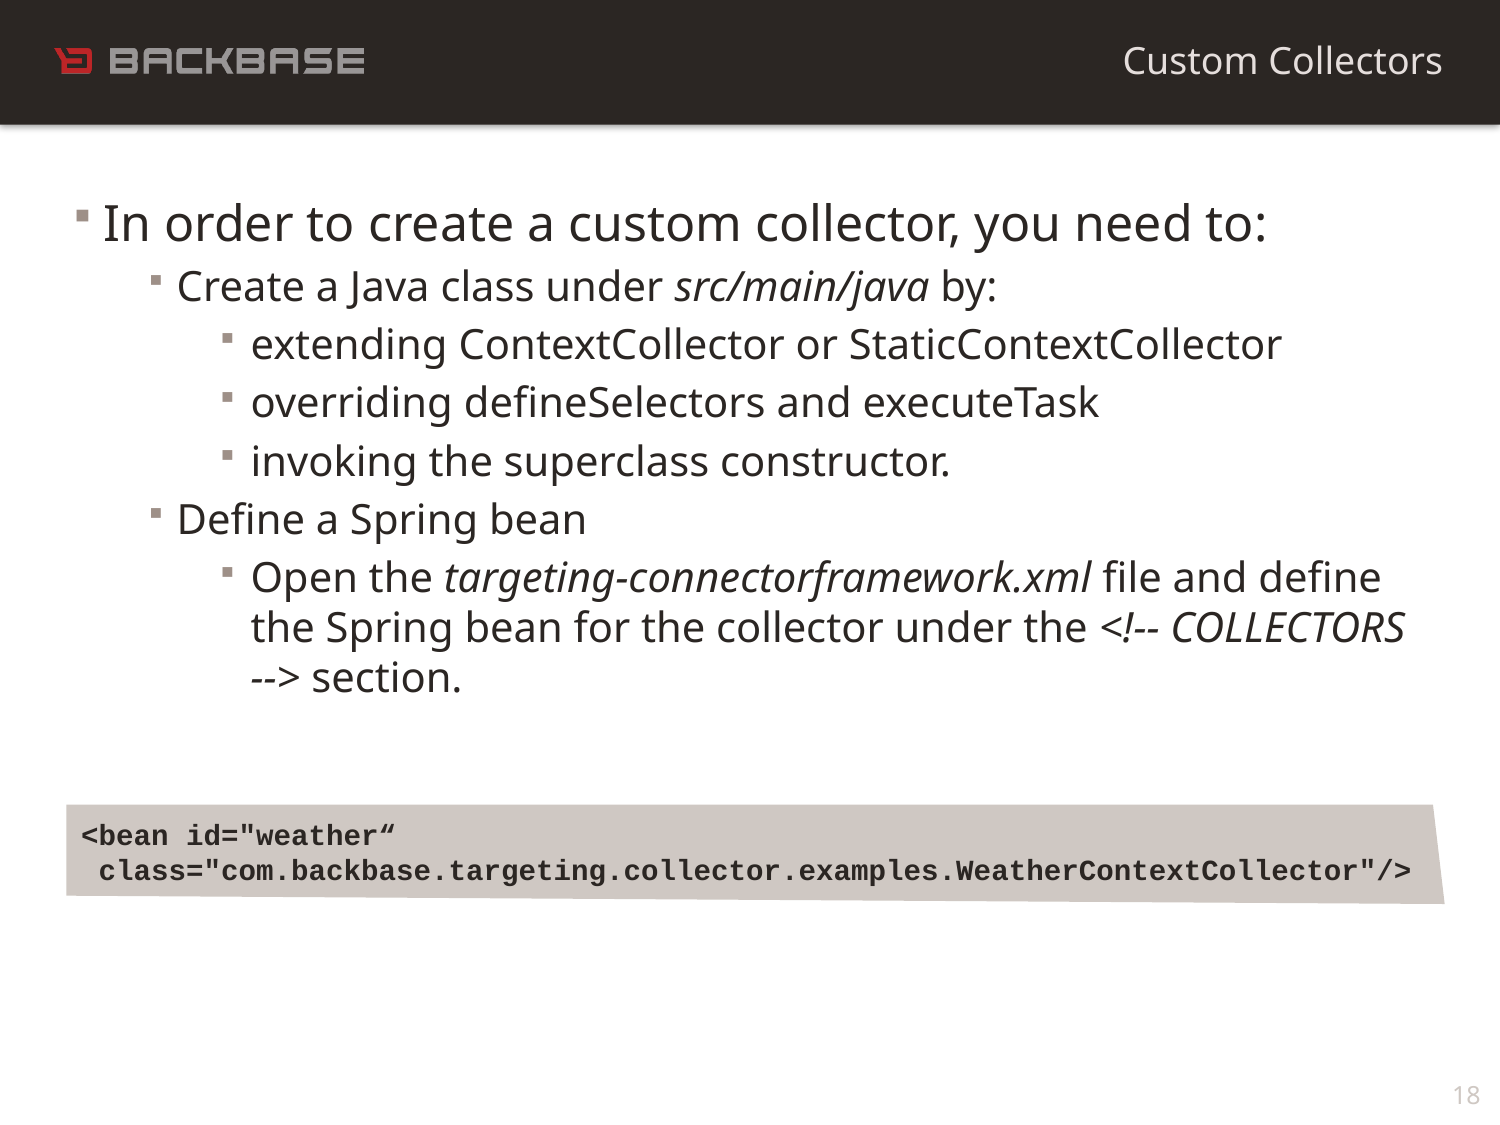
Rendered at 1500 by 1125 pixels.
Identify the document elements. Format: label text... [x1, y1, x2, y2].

text_box <bean id="weather“ class="com.backbase.targeting.collector.examples.WeatherContextCollector"/> [64, 802, 1447, 907]
slide_number 18 [1221, 1076, 1496, 1118]
list Custom Collectors [431, 29, 1459, 91]
list In order to create a custom collector, you need to: Create a Java class under src/main/java by: extending ContextCollector or StaticContextCollector overriding defineSelectors and executeTask invoking the superclass constructor. Define a Spring bean Open the targeting-connectorframework.xml file and define the Spring bean for the collector under the <!-- COLLECTORS --> section. [58, 183, 1443, 1068]
picture [54, 48, 364, 74]
